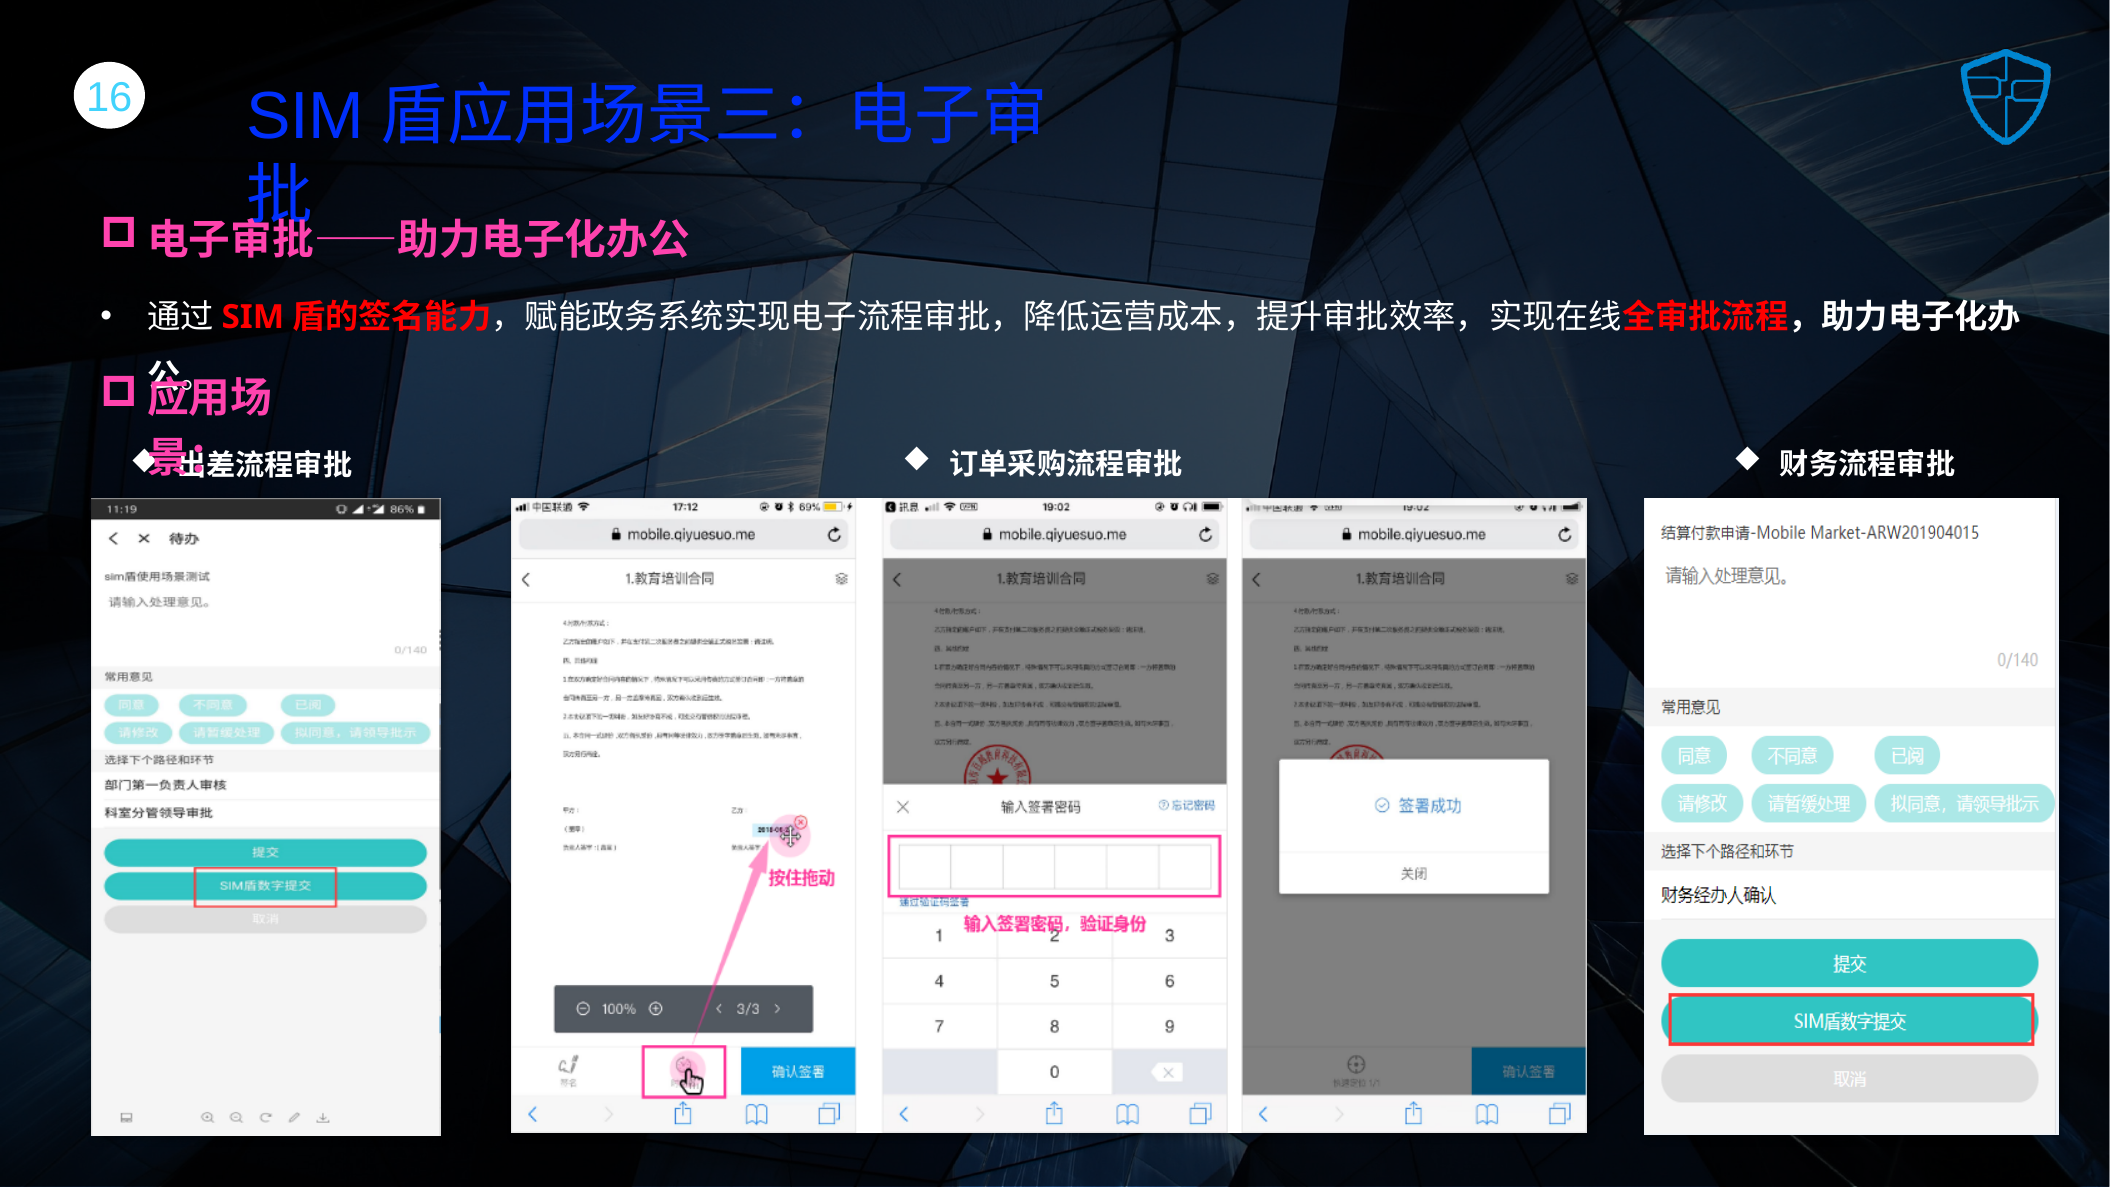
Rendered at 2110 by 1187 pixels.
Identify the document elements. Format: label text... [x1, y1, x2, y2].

text_box 电子审批——助力电子化办公 [85, 195, 748, 270]
text_box 订单采购流程审批 [877, 439, 1209, 486]
text_box 财务流程审批 [1700, 439, 1988, 486]
text_box SIM盾应用场景三：电子审批 [231, 64, 1114, 240]
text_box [73, 43, 179, 188]
text_box 通过SIM盾的签名能力，赋能政务系统实现电子流程审批，降低运营成本，提升审批效率，实现在线全审批流程，助力电子化办公。 [85, 267, 2071, 403]
text_box 出差流程审批 [334, 440, 385, 488]
text_box 应用场景： [85, 353, 334, 489]
picture [0, 0, 2110, 1187]
